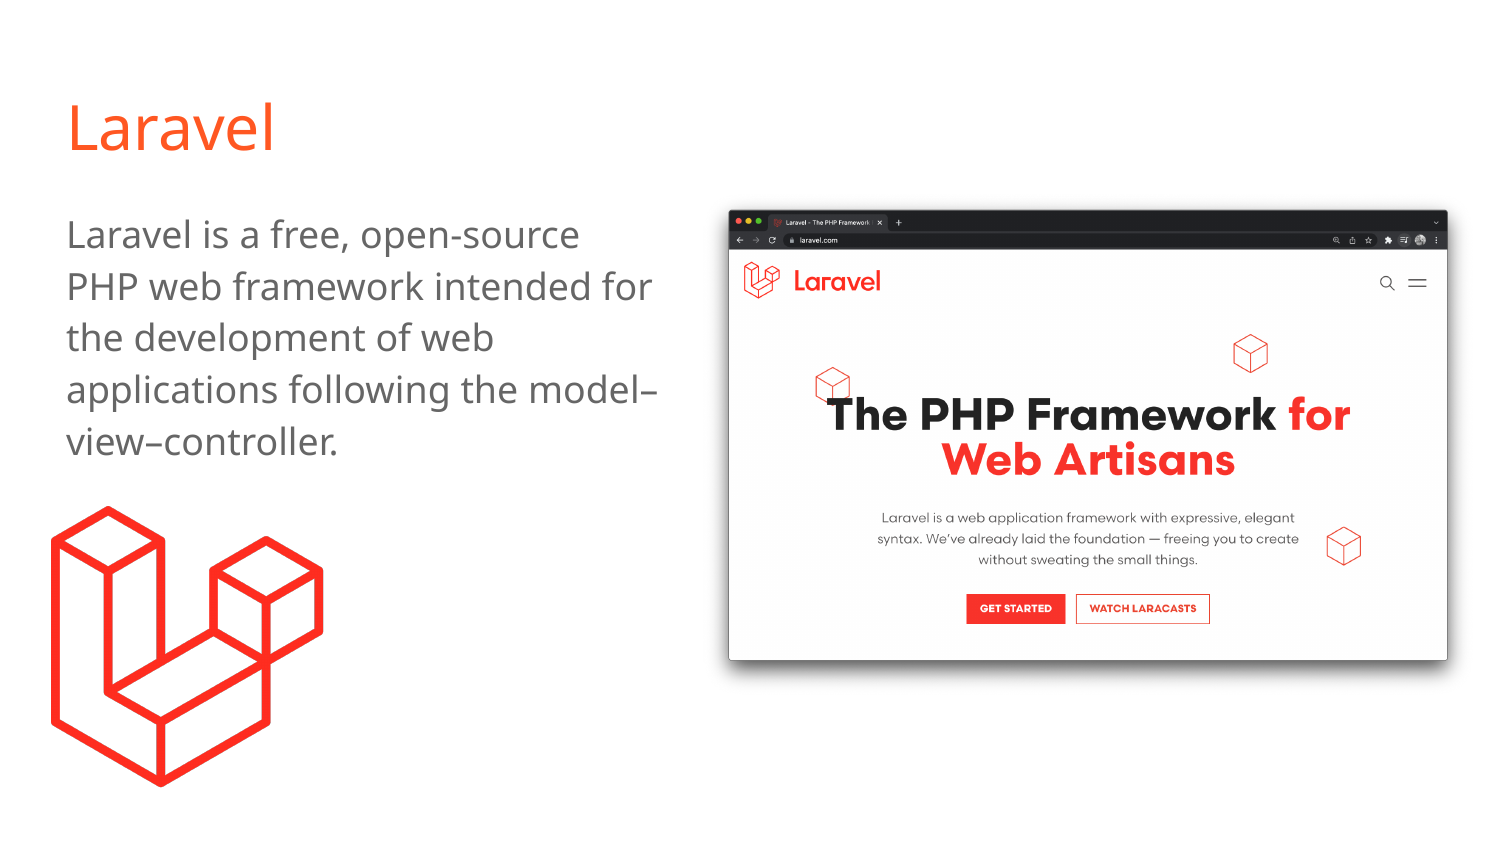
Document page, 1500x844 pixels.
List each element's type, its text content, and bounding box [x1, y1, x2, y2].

picture [701, 191, 1476, 697]
title Laravel [51, 72, 1449, 167]
picture [50, 506, 326, 793]
list Laravel is a free, open-source PHP web framework intended for the development of web applications following the model–view–controller. [51, 189, 677, 750]
